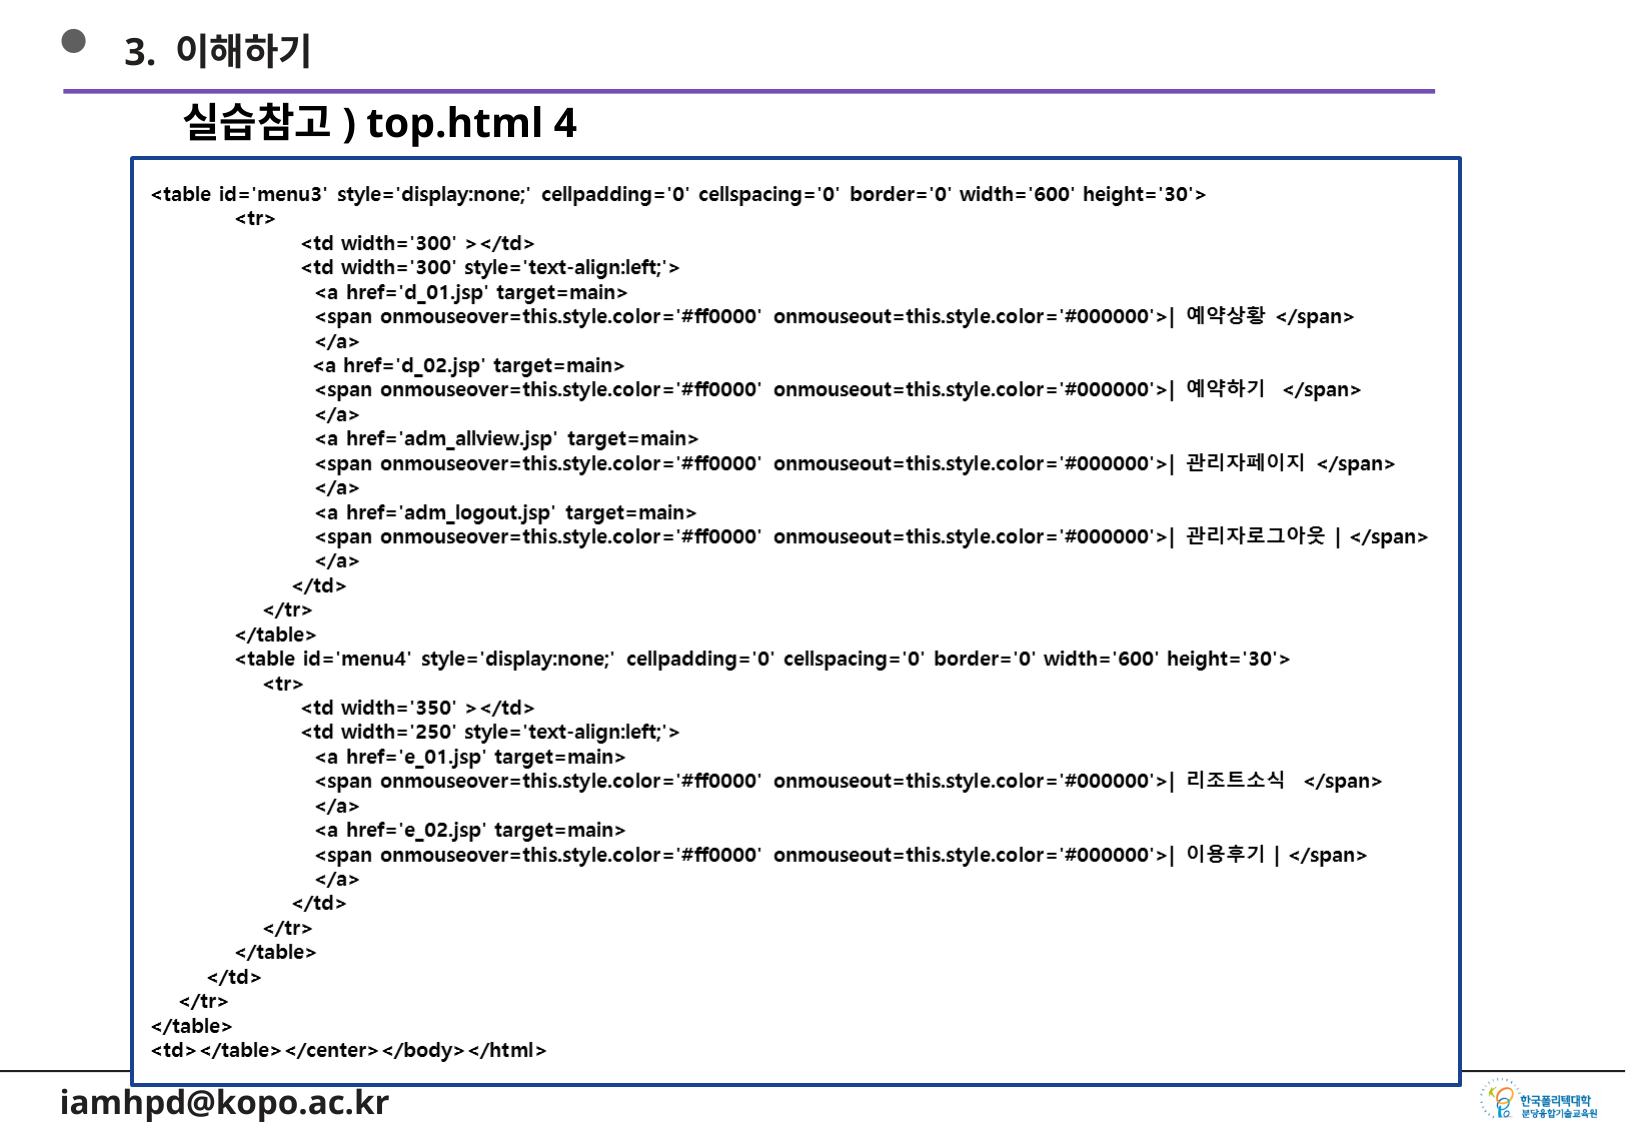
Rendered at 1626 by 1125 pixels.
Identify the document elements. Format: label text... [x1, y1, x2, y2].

text_box 실습참고) top.html 4 [161, 86, 1498, 156]
picture [130, 156, 1462, 1087]
text_box 3. 이해하기 [109, 20, 943, 93]
picture [1476, 1073, 1604, 1125]
